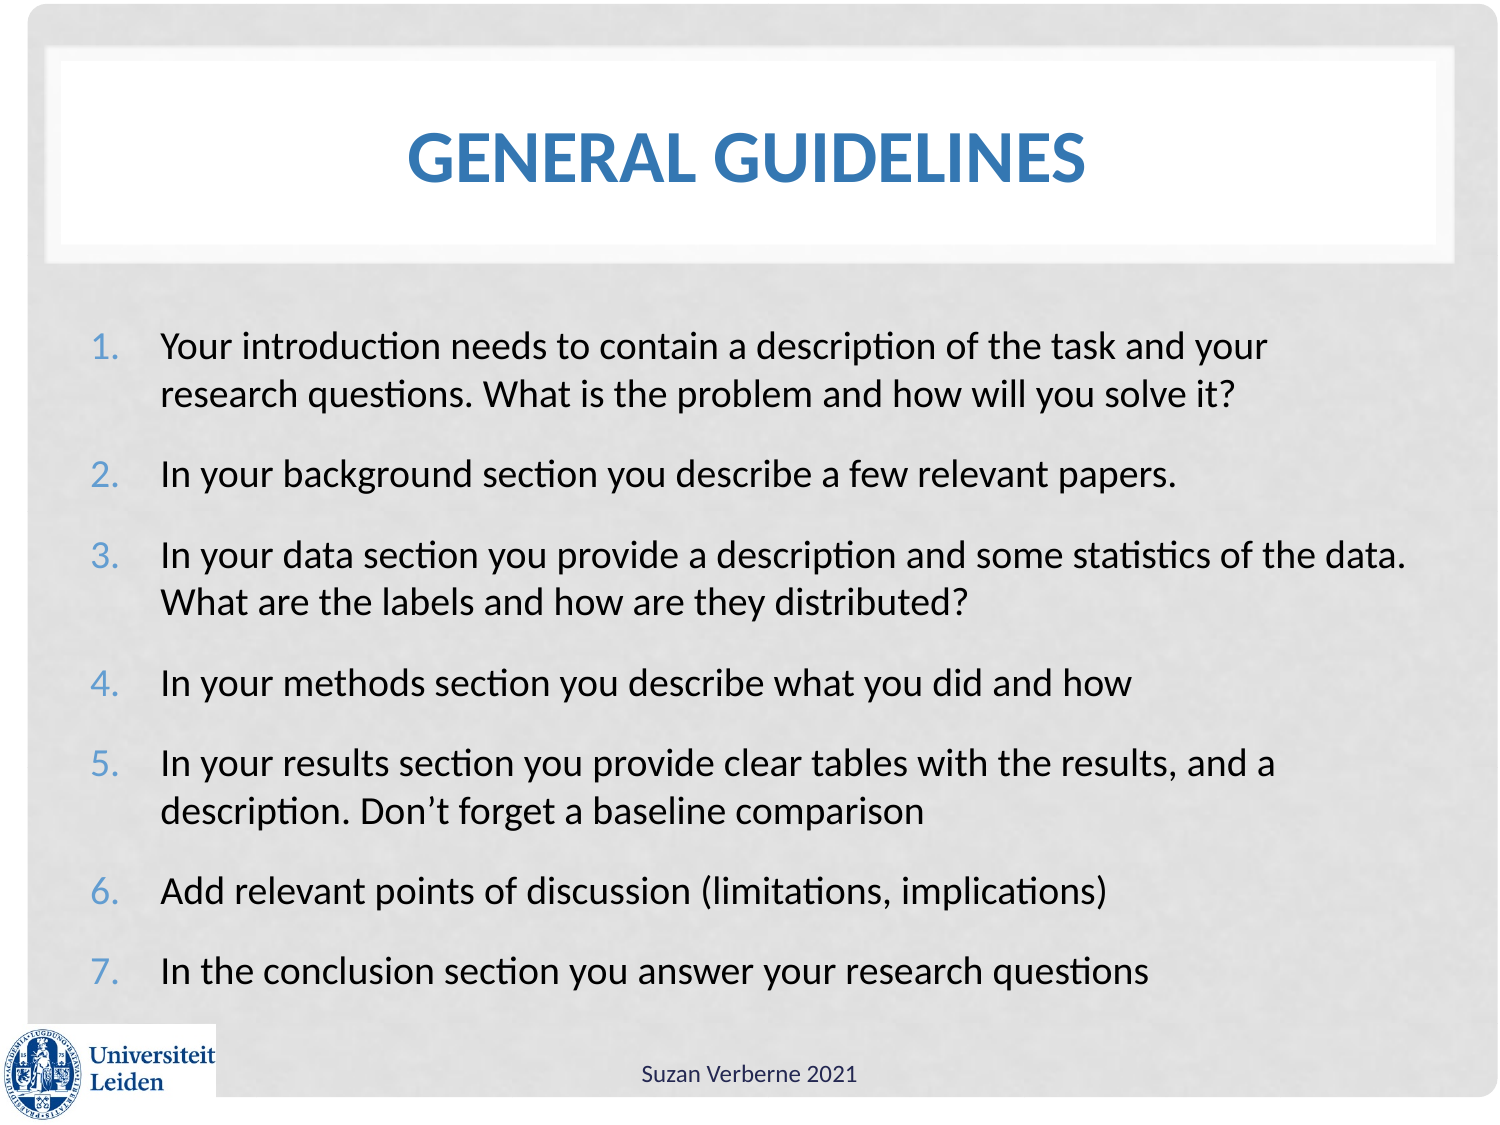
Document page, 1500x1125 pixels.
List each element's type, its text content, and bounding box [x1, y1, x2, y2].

title General guidelines [69, 66, 1425, 238]
list Your introduction needs to contain a description of the task and your research questions. What is the problem and how will you solve it? In your background section you describe a few relevant papers. In your data section you provide a description and some statistics of the data. What are the labels and how are they distributed? In your methods section you describe what you did and how In your results section you provide clear tables with the results, and a description. Don’t forget a baseline comparison Add relevant points of discussion (limitations, implications) In the conclusion section you answer your research questions [75, 312, 1425, 1005]
footer Suzan Verberne 2021 [512, 1042, 988, 1103]
picture [0, 1024, 216, 1125]
